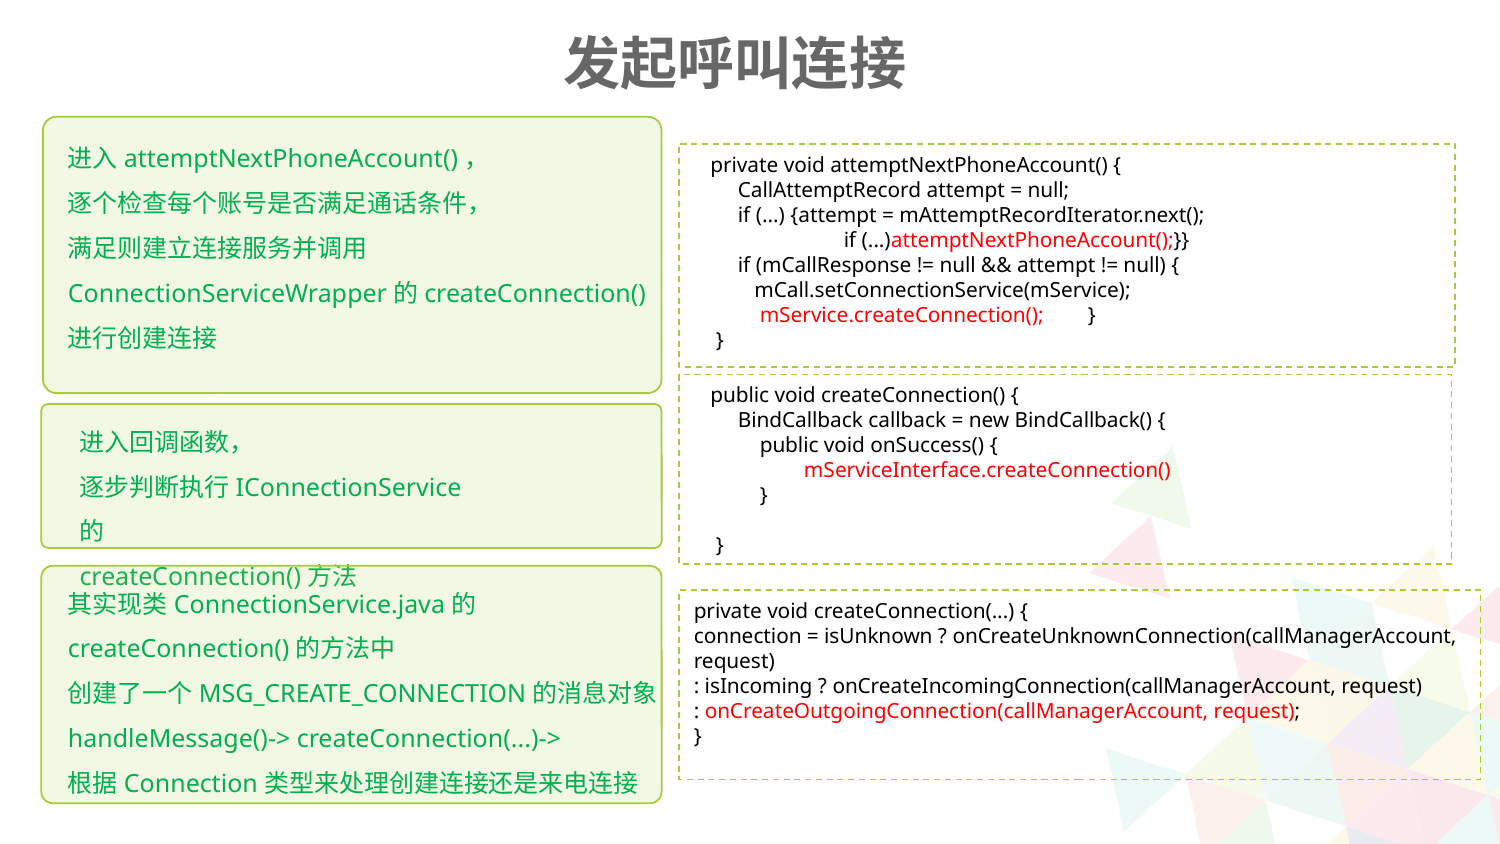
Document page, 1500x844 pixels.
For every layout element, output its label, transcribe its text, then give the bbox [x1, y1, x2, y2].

picture [0, 0, 1500, 844]
text_box private void attemptNextPhoneAccount() { CallAttemptRecord attempt = null; if (...) {attempt = mAttemptRecordIterator.next(); if (...)attemptNextPhoneAccount();}} if (mCallResponse != null && attempt != null) { mCall.setConnectionService(mService); mService.createConnection(); } } [679, 143, 1456, 368]
text_box 发起呼叫连接 [549, 20, 1273, 92]
text_box [40, 564, 652, 805]
text_box private void createConnection(...) { connection = isUnknown ? onCreateUnknownConnection(callManagerAccount, request) : isIncoming ? onCreateIncomingConnection(callManagerAccount, request) : onCreateOutgoingConnection(callManagerAccount, request); } [679, 589, 1481, 780]
text_box 进入attemptNextPhoneAccount()， 逐个检查每个账号是否满足通话条件， 满足则建立连接服务并调用 ConnectionServiceWrapper的createConnection() 进行创建连接 [53, 120, 801, 387]
text_box public void createConnection() { BindCallback callback = new BindCallback() { public void onSuccess() { mServiceInterface.createConnection() } } [679, 374, 1452, 565]
text_box 进入回调函数， 逐步判断执行IConnectionService的 createConnection()方法 [64, 403, 501, 564]
text_box [42, 115, 661, 395]
text_box [40, 402, 663, 549]
text_box 其实现类ConnectionService.java的 createConnection()的方法中 创建了一个MSG_CREATE_CONNECTION的消息对象 handleMessage()-> createConnection(...)-> 根据Connection类型来处理创建连接还是来电连接 [53, 565, 680, 805]
